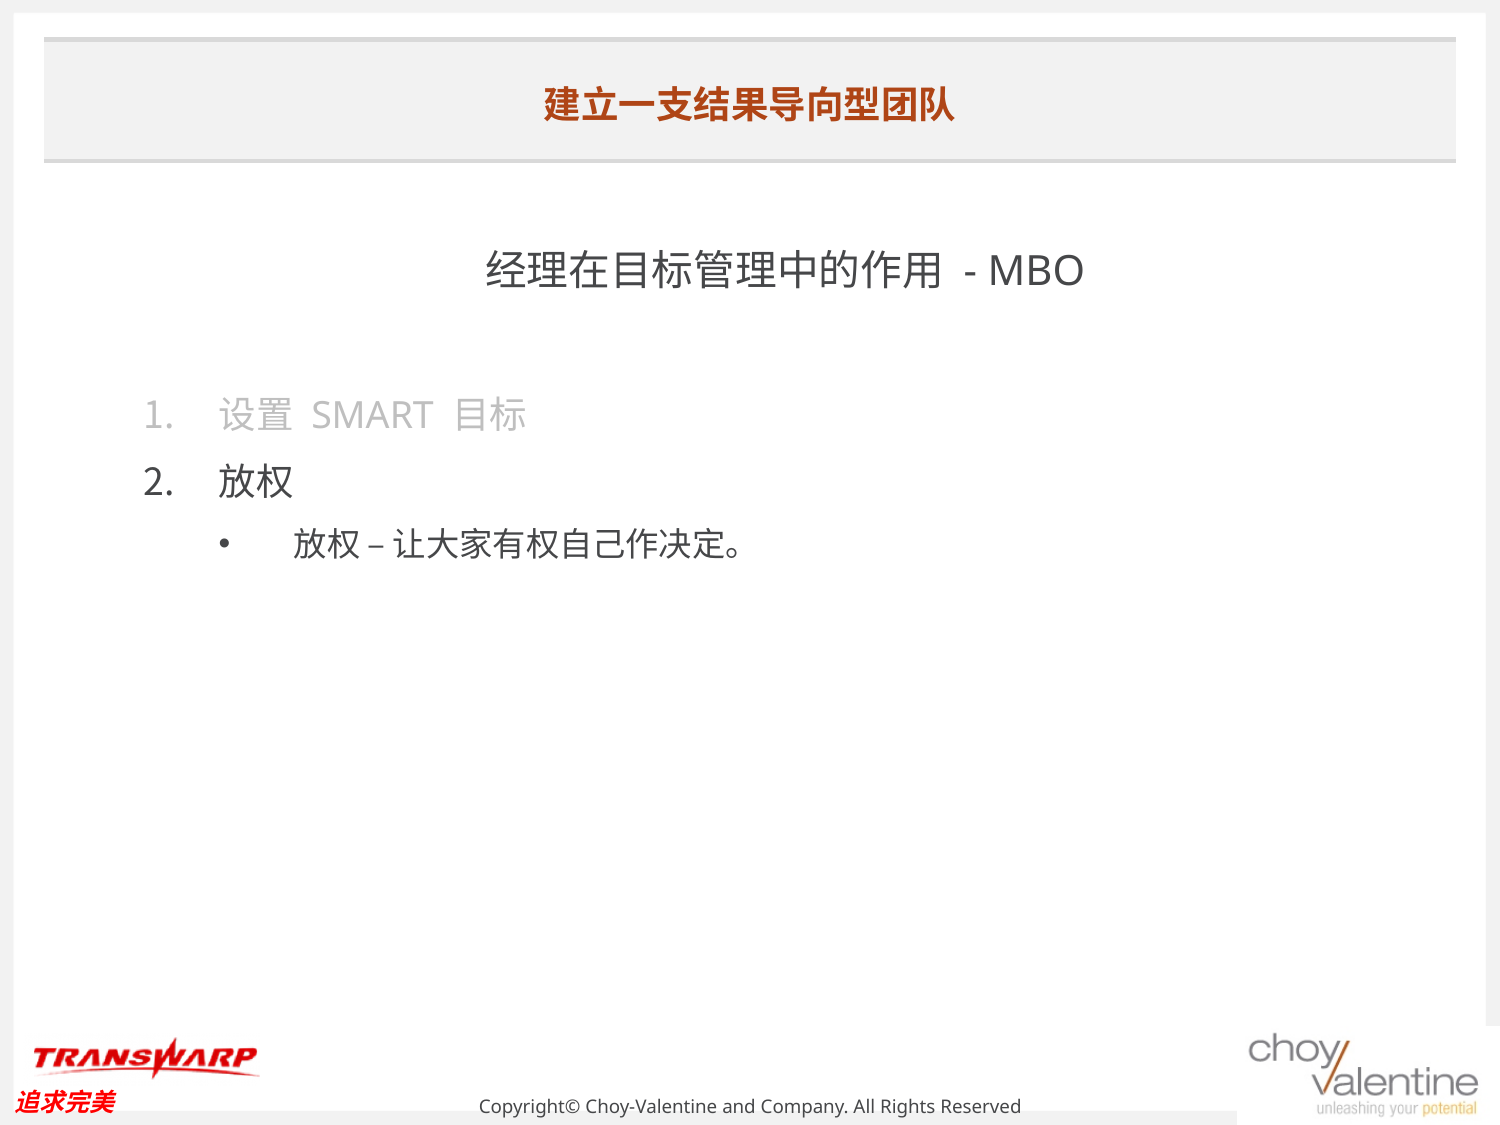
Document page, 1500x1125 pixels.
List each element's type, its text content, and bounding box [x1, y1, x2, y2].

title 建立一支结果导向型团队 [49, 44, 1451, 163]
text_box 经理在目标管理中的作用 - MBO 设置 SMART 目标 放权 放权 – 让大家有权自己作决定。 [128, 210, 1442, 571]
picture [0, 0, 1500, 1125]
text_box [0, 1033, 331, 1125]
